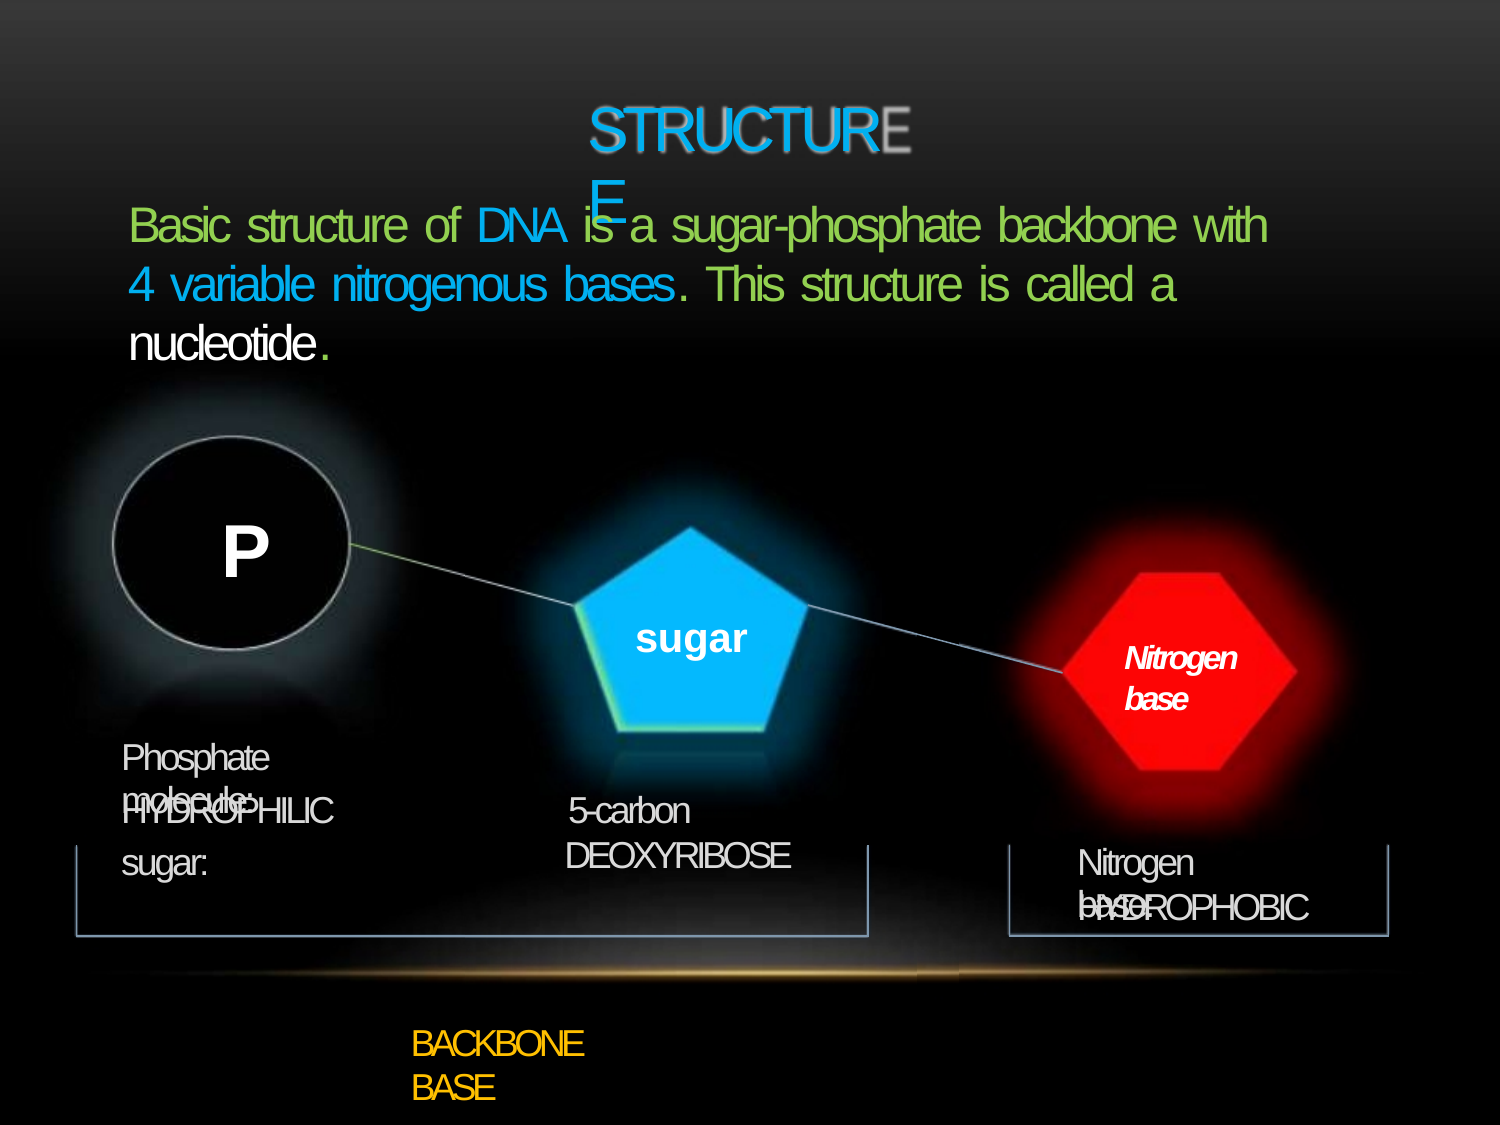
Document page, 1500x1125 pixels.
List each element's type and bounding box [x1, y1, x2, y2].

text_box [0, 331, 1402, 1089]
picture [0, 0, 1500, 1125]
